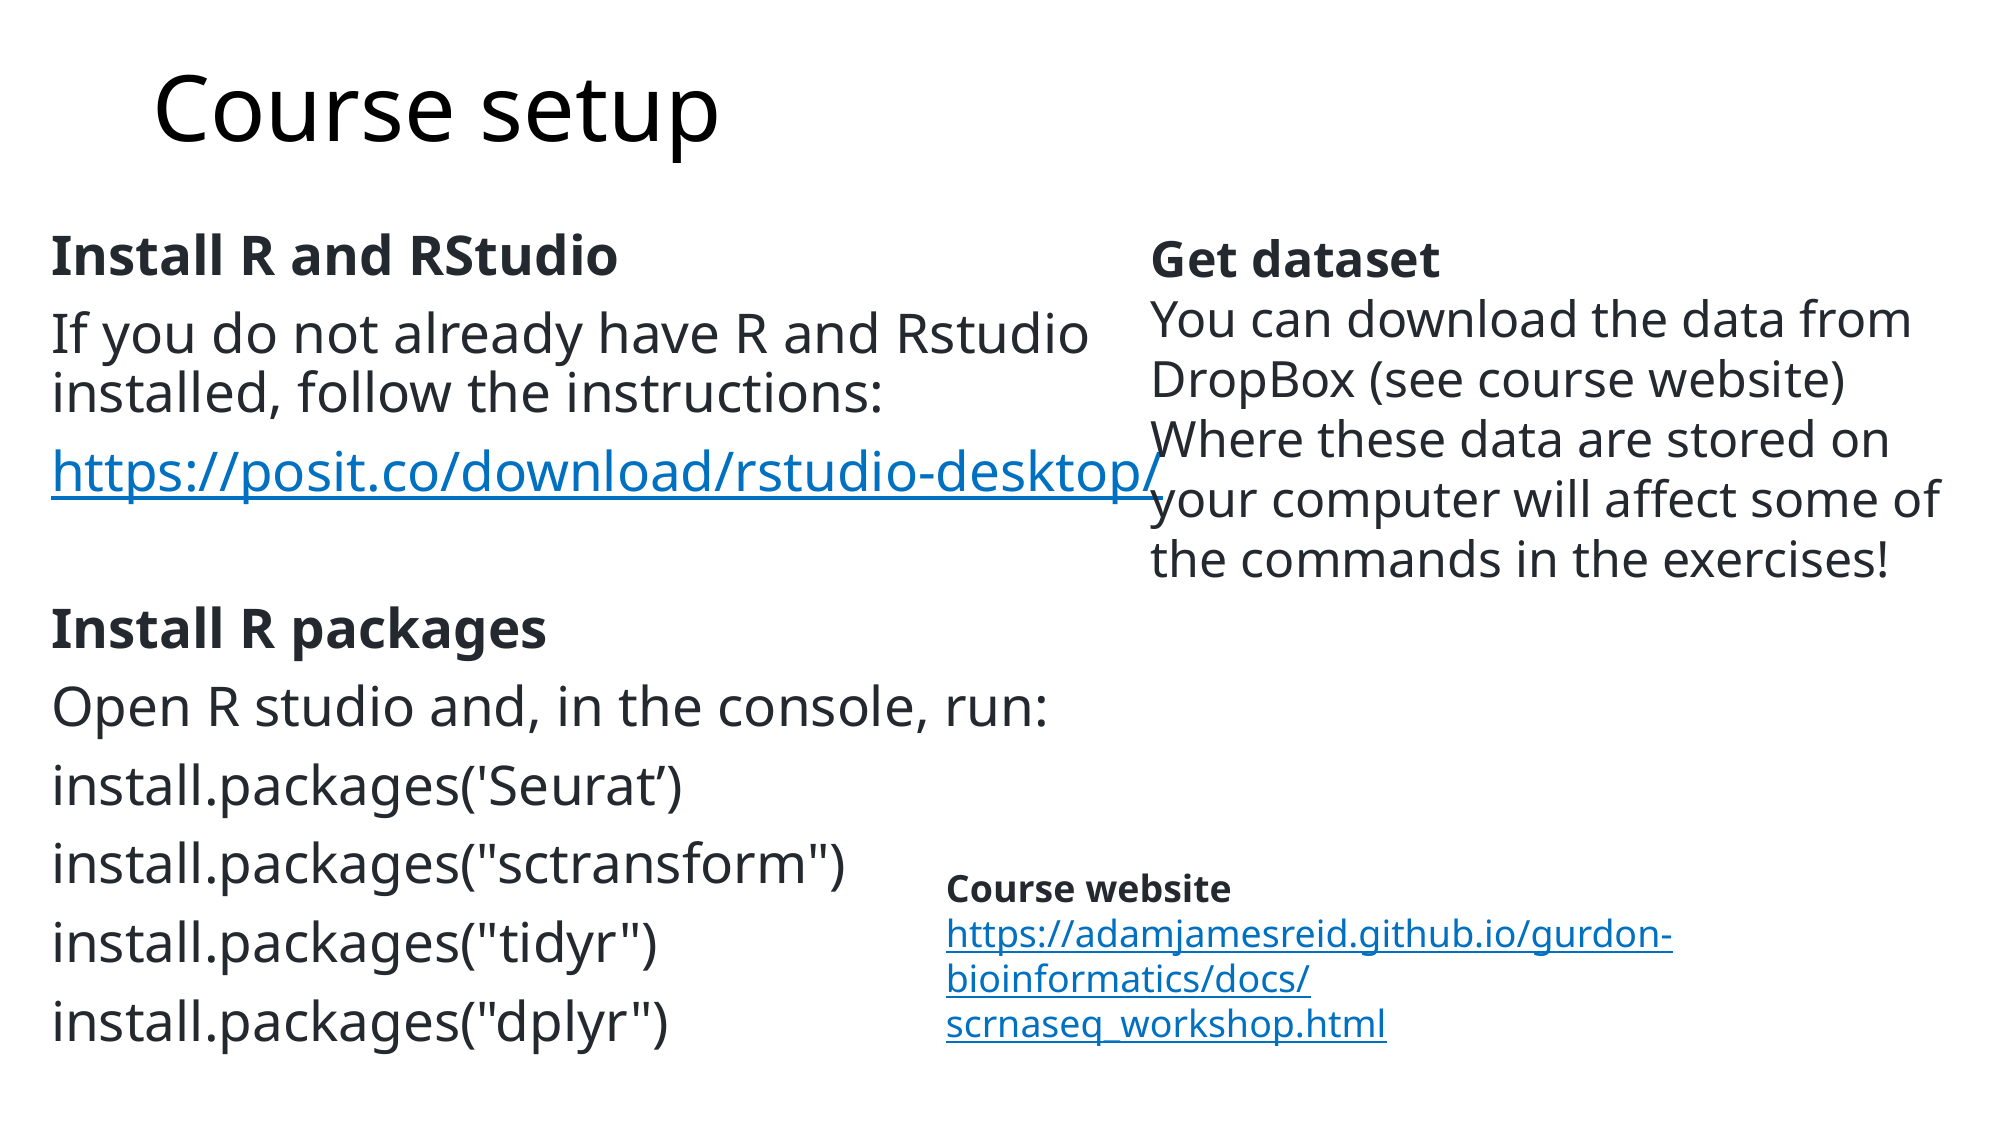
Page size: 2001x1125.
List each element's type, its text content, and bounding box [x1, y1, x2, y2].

title Course setup [137, 3, 1863, 220]
list Install R and RStudio If you do not already have R and Rstudio installed, follow the instructions: https://posit.co/download/rstudio-desktop/ Install R packages Open R studio and, in the console, run: install.packages('Seurat’) install.packages("sctransform") install.packages("tidyr") install.packages("dplyr") [36, 220, 1198, 1077]
text_box Course website https://adamjamesreid.github.io/gurdon-bioinformatics/docs/scrnaseq_workshop.html [931, 857, 1723, 1053]
text_box Get dataset You can download the data from DropBox (see course website) Where these data are stored on your computer will affect some of the commands in the exercises! [1135, 220, 2000, 656]
